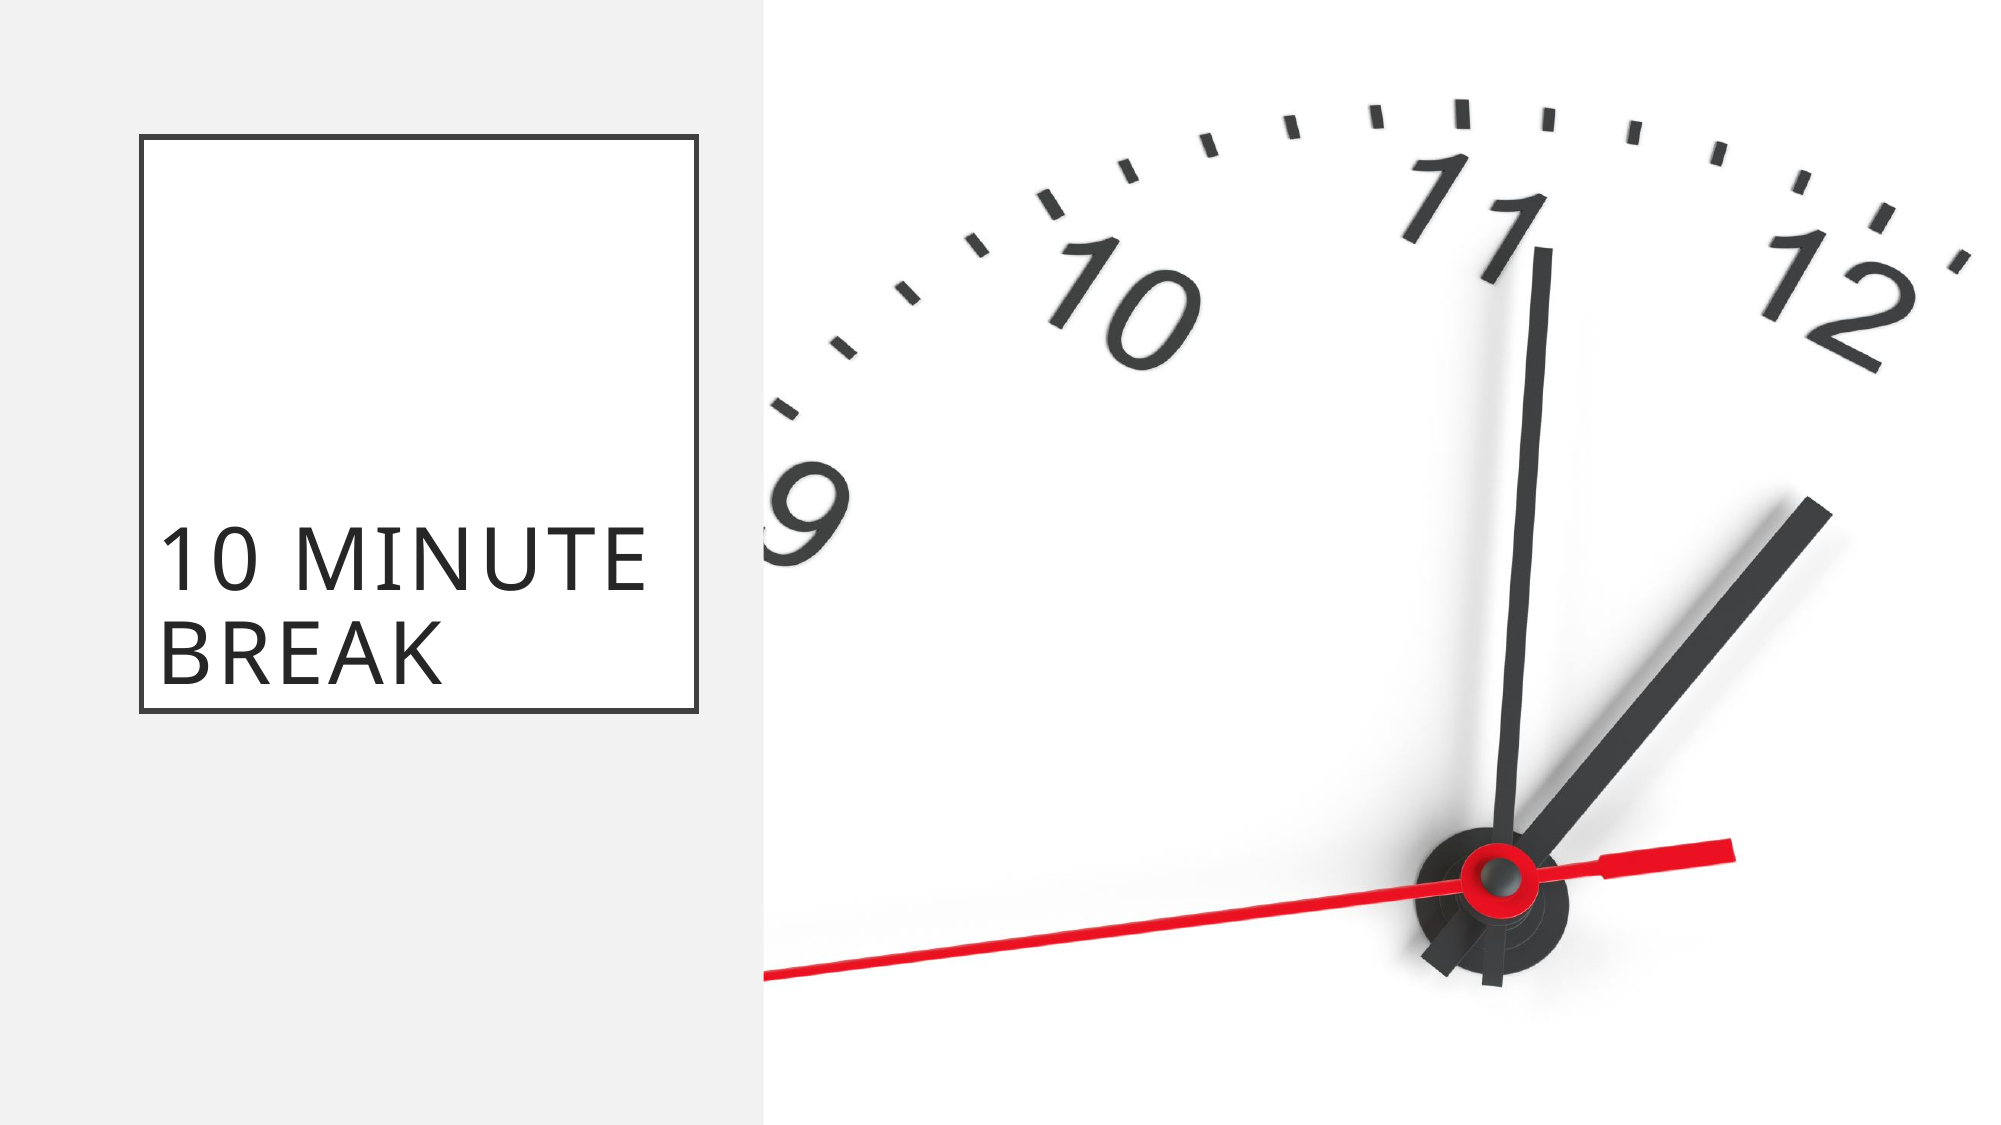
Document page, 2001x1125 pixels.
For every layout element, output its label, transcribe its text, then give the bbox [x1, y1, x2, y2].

picture [763, 0, 2000, 1125]
title 10 minute break [139, 134, 699, 714]
